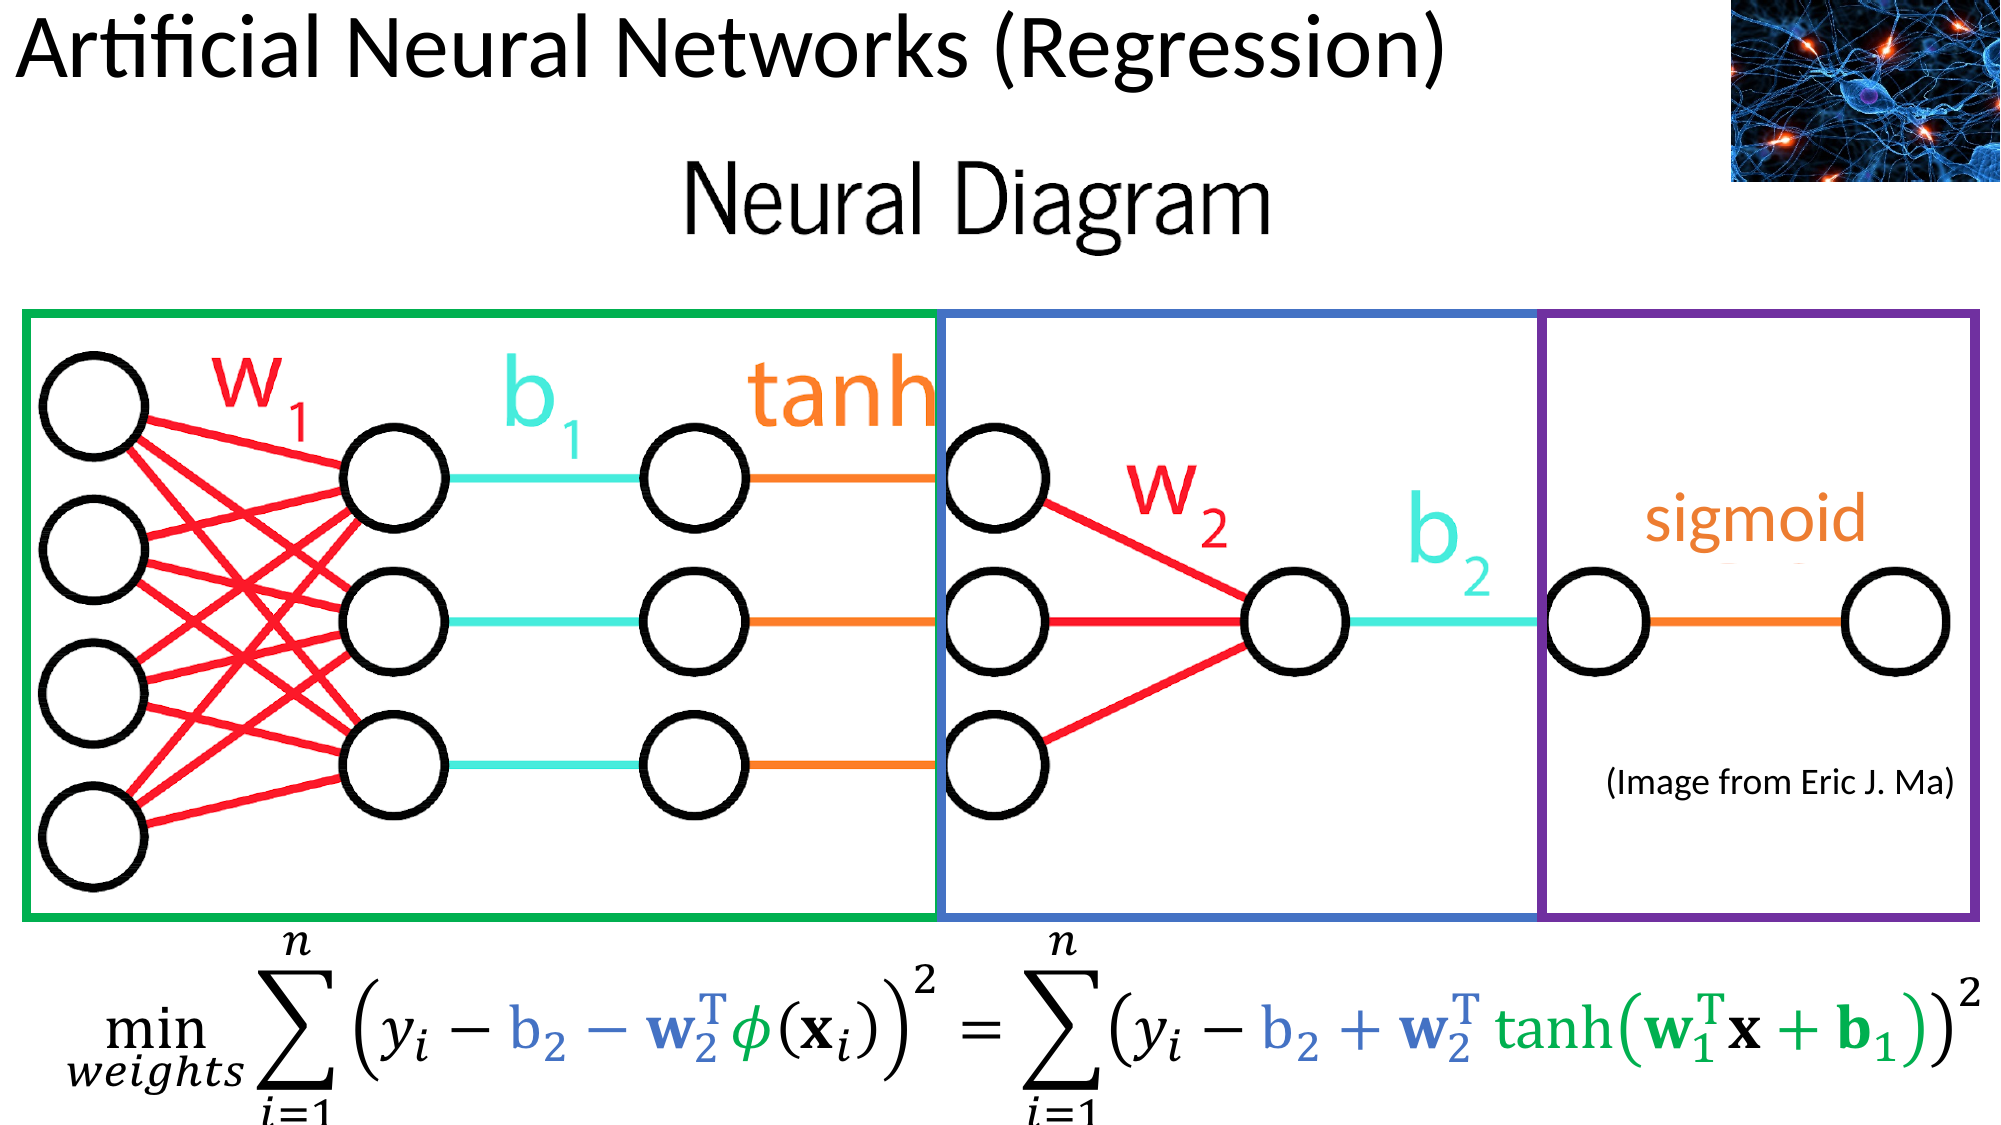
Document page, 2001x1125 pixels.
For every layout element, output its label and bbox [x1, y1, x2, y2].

text_box [33, 963, 2000, 969]
picture [1, 0, 2000, 959]
text_box [33, 969, 2000, 1125]
